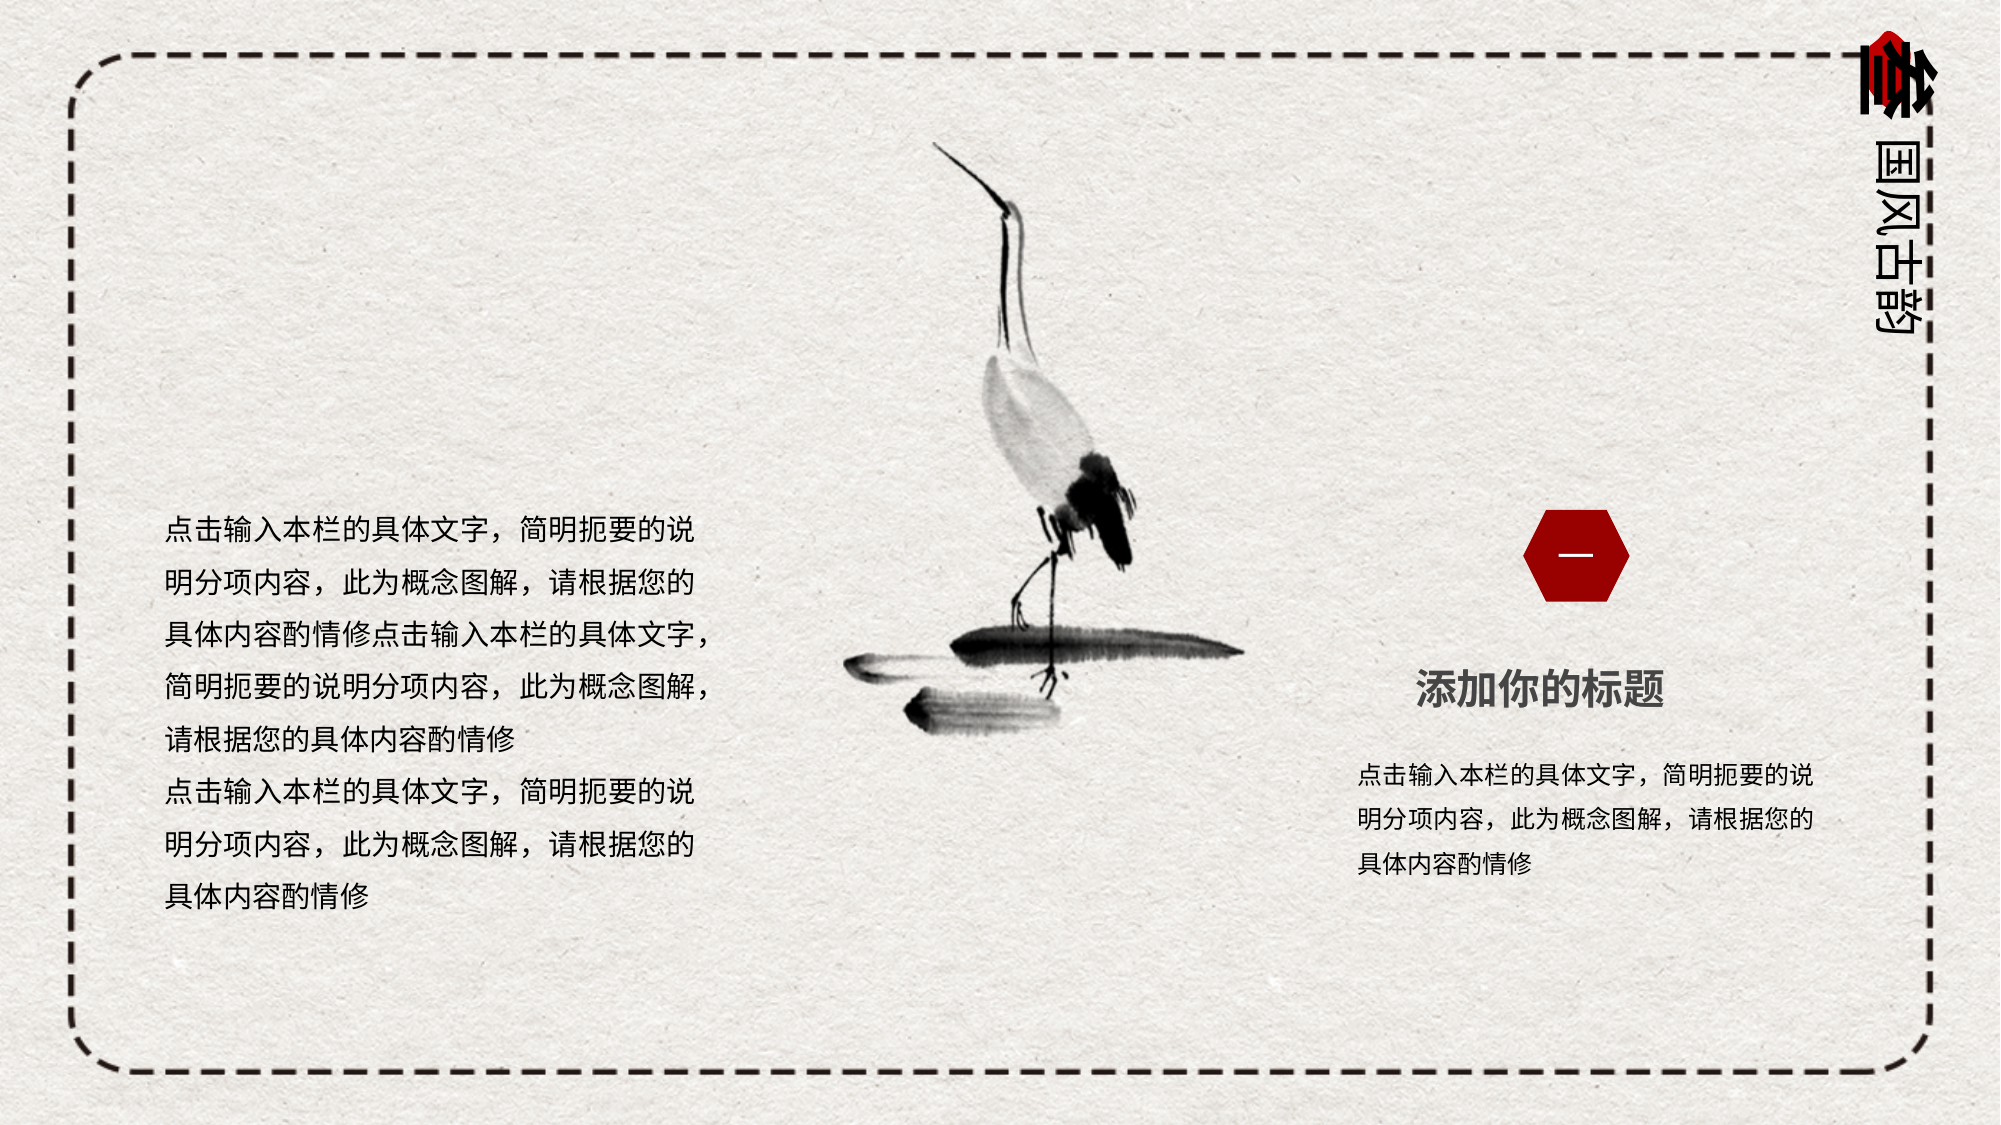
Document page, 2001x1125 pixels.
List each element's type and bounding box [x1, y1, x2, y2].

picture [0, 0, 2000, 1125]
text_box [1826, 23, 1958, 151]
